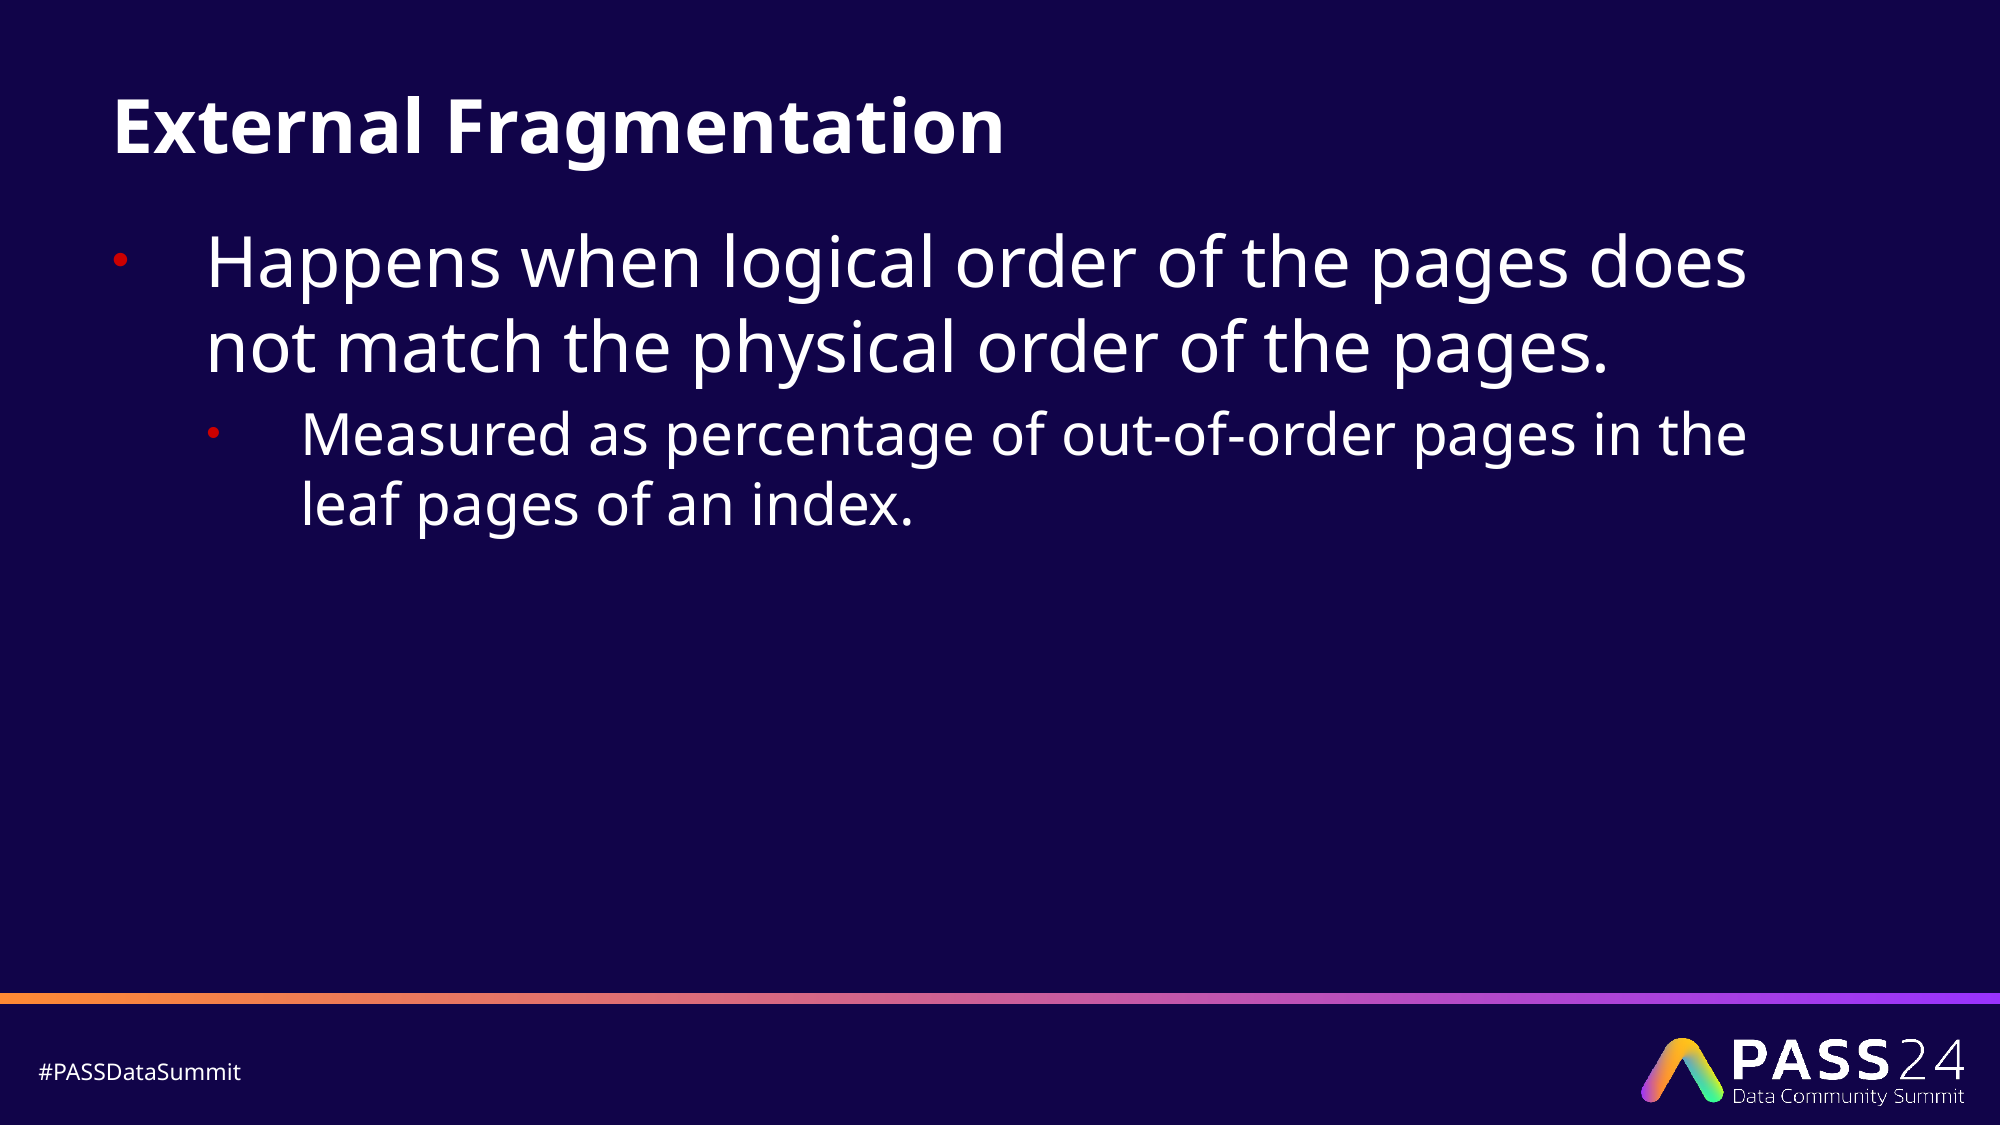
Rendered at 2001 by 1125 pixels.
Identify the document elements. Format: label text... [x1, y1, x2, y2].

title External Fragmentation [96, 80, 1642, 209]
picture [1639, 1036, 1966, 1108]
list Happens when logical order of the pages does not match the physical order of the pages. Measured as percentage of out-of-order pages in the leaf pages of an index. [96, 209, 1822, 966]
